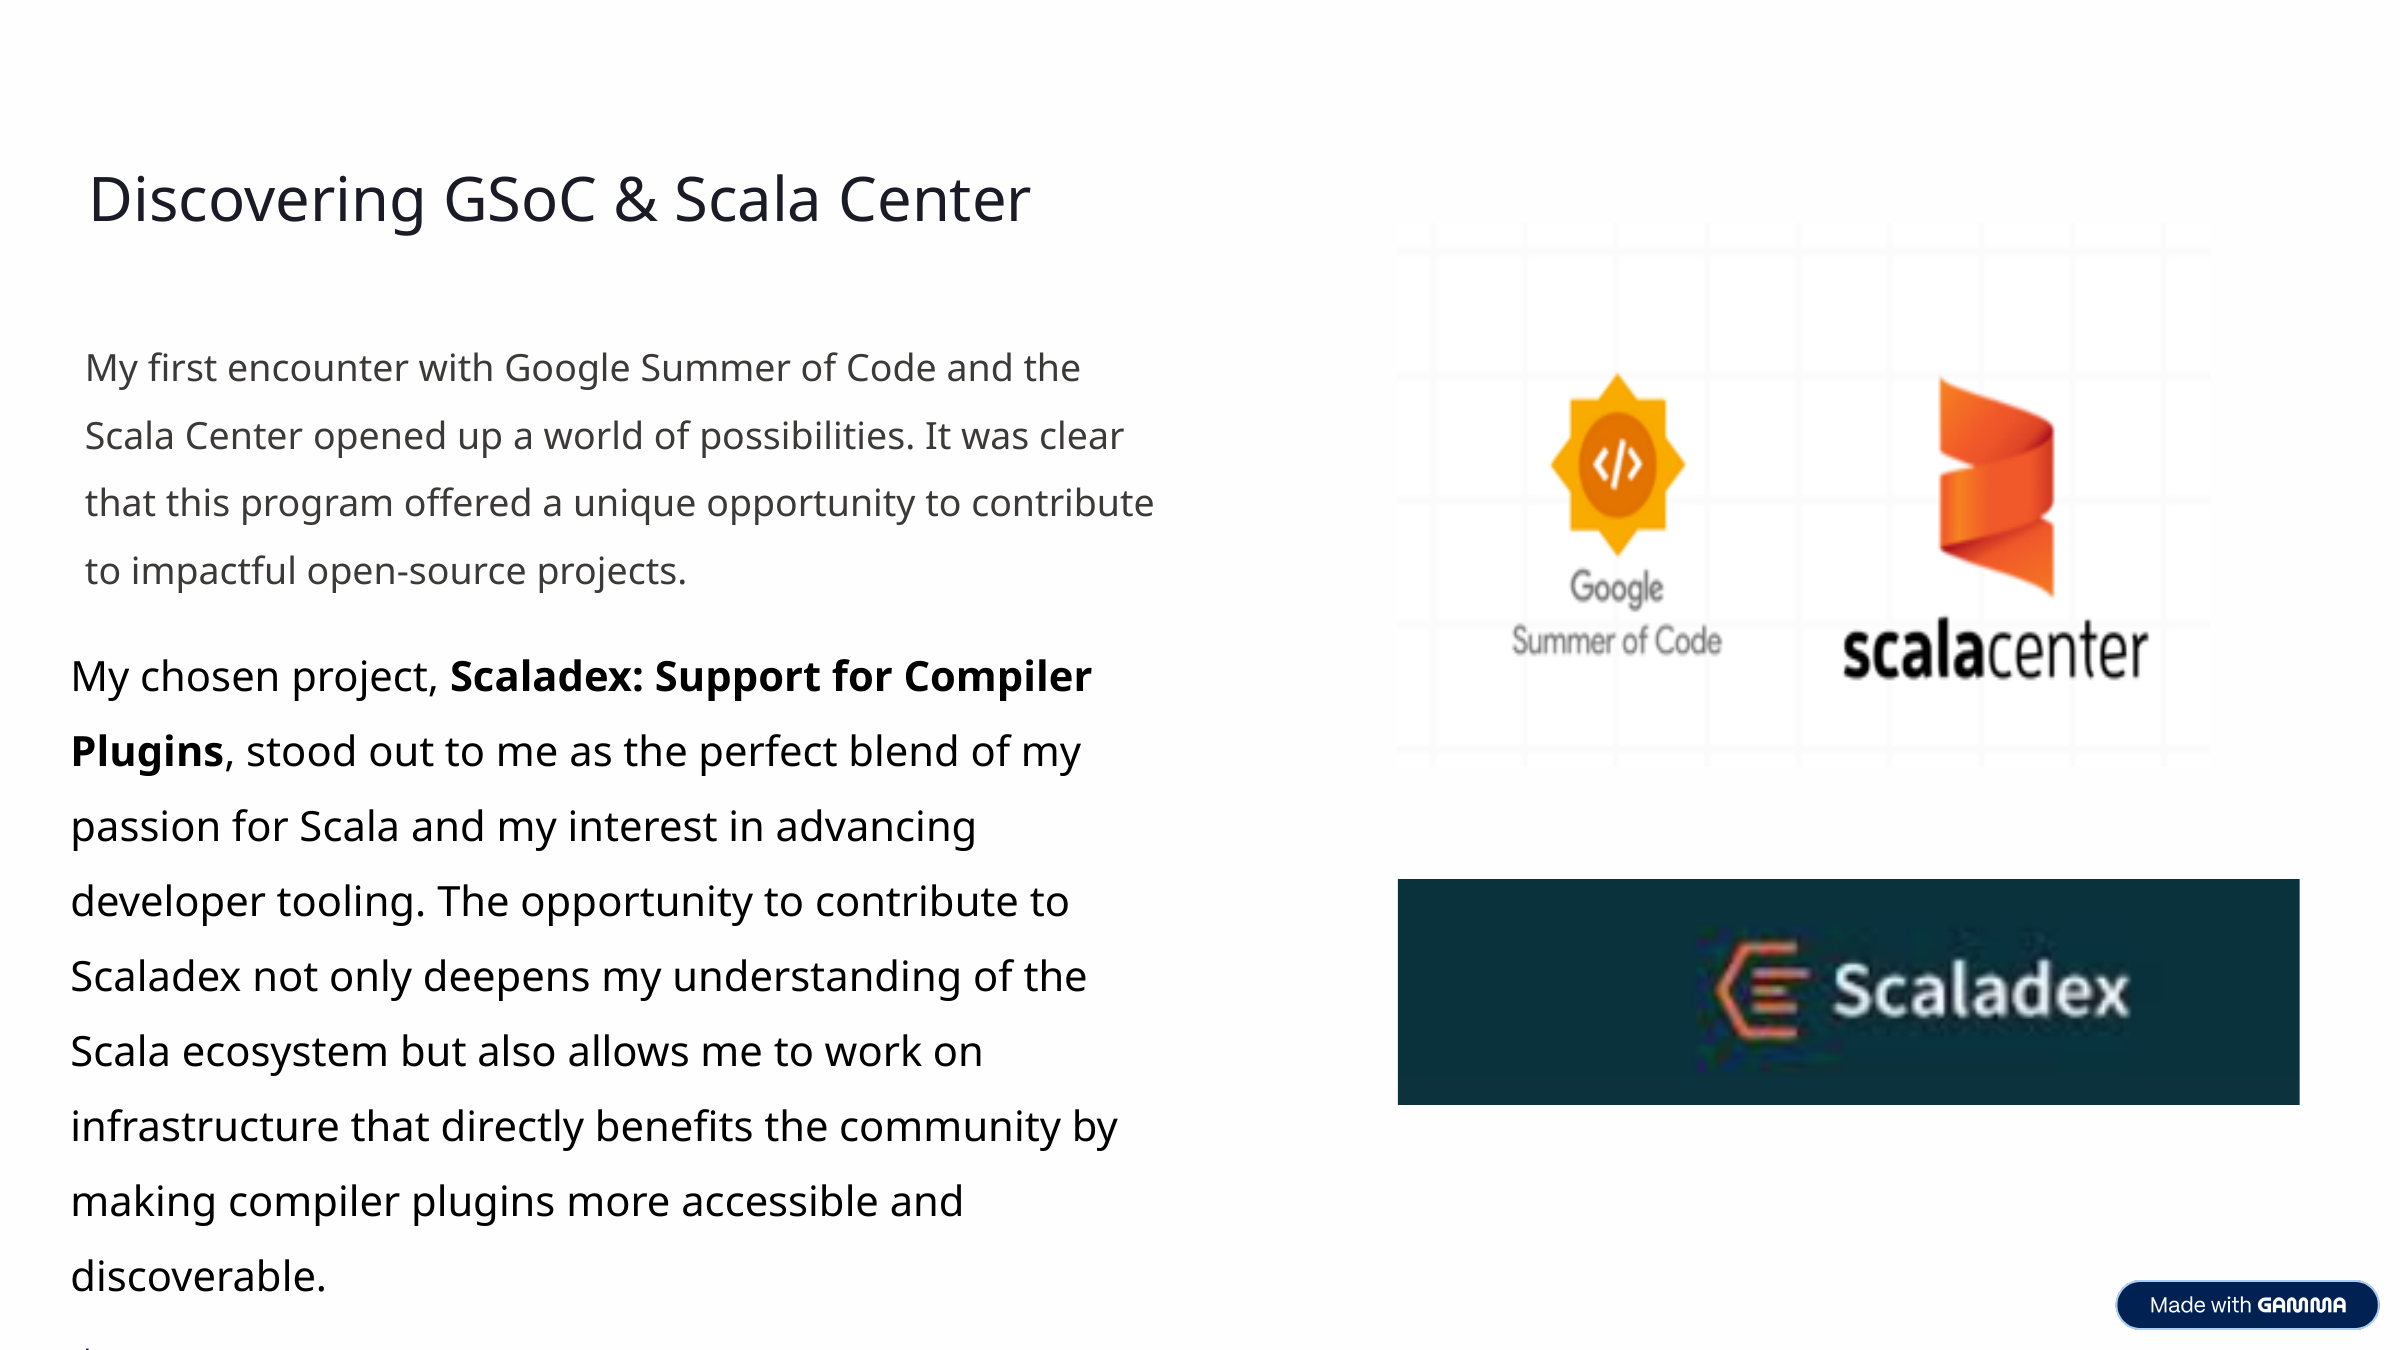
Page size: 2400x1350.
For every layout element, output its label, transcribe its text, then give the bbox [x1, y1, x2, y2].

text_box Discovering GSoC & Scala Center [88, 157, 1034, 235]
picture [1397, 879, 2300, 1105]
picture [1397, 223, 2210, 767]
picture [2106, 1271, 2389, 1339]
text_box My first encounter with Google Summer of Code and the Scala Center opened up a world of possibilities. It was clear that this program offered a unique opportunity to contribute to impactful open-source projects. [85, 321, 1169, 440]
text_box My chosen project, Scaladex: Support for Compiler Plugins, stood out to me as the perfect blend of my passion for Scala and my interest in advancing developer tooling. The opportunity to contribute to Scaladex not only deepens my understanding of the Scala ecosystem but also allows me to work on infrastructure that directly benefits the community by making compiler plugins more accessible and discoverable. [70, 624, 1154, 704]
